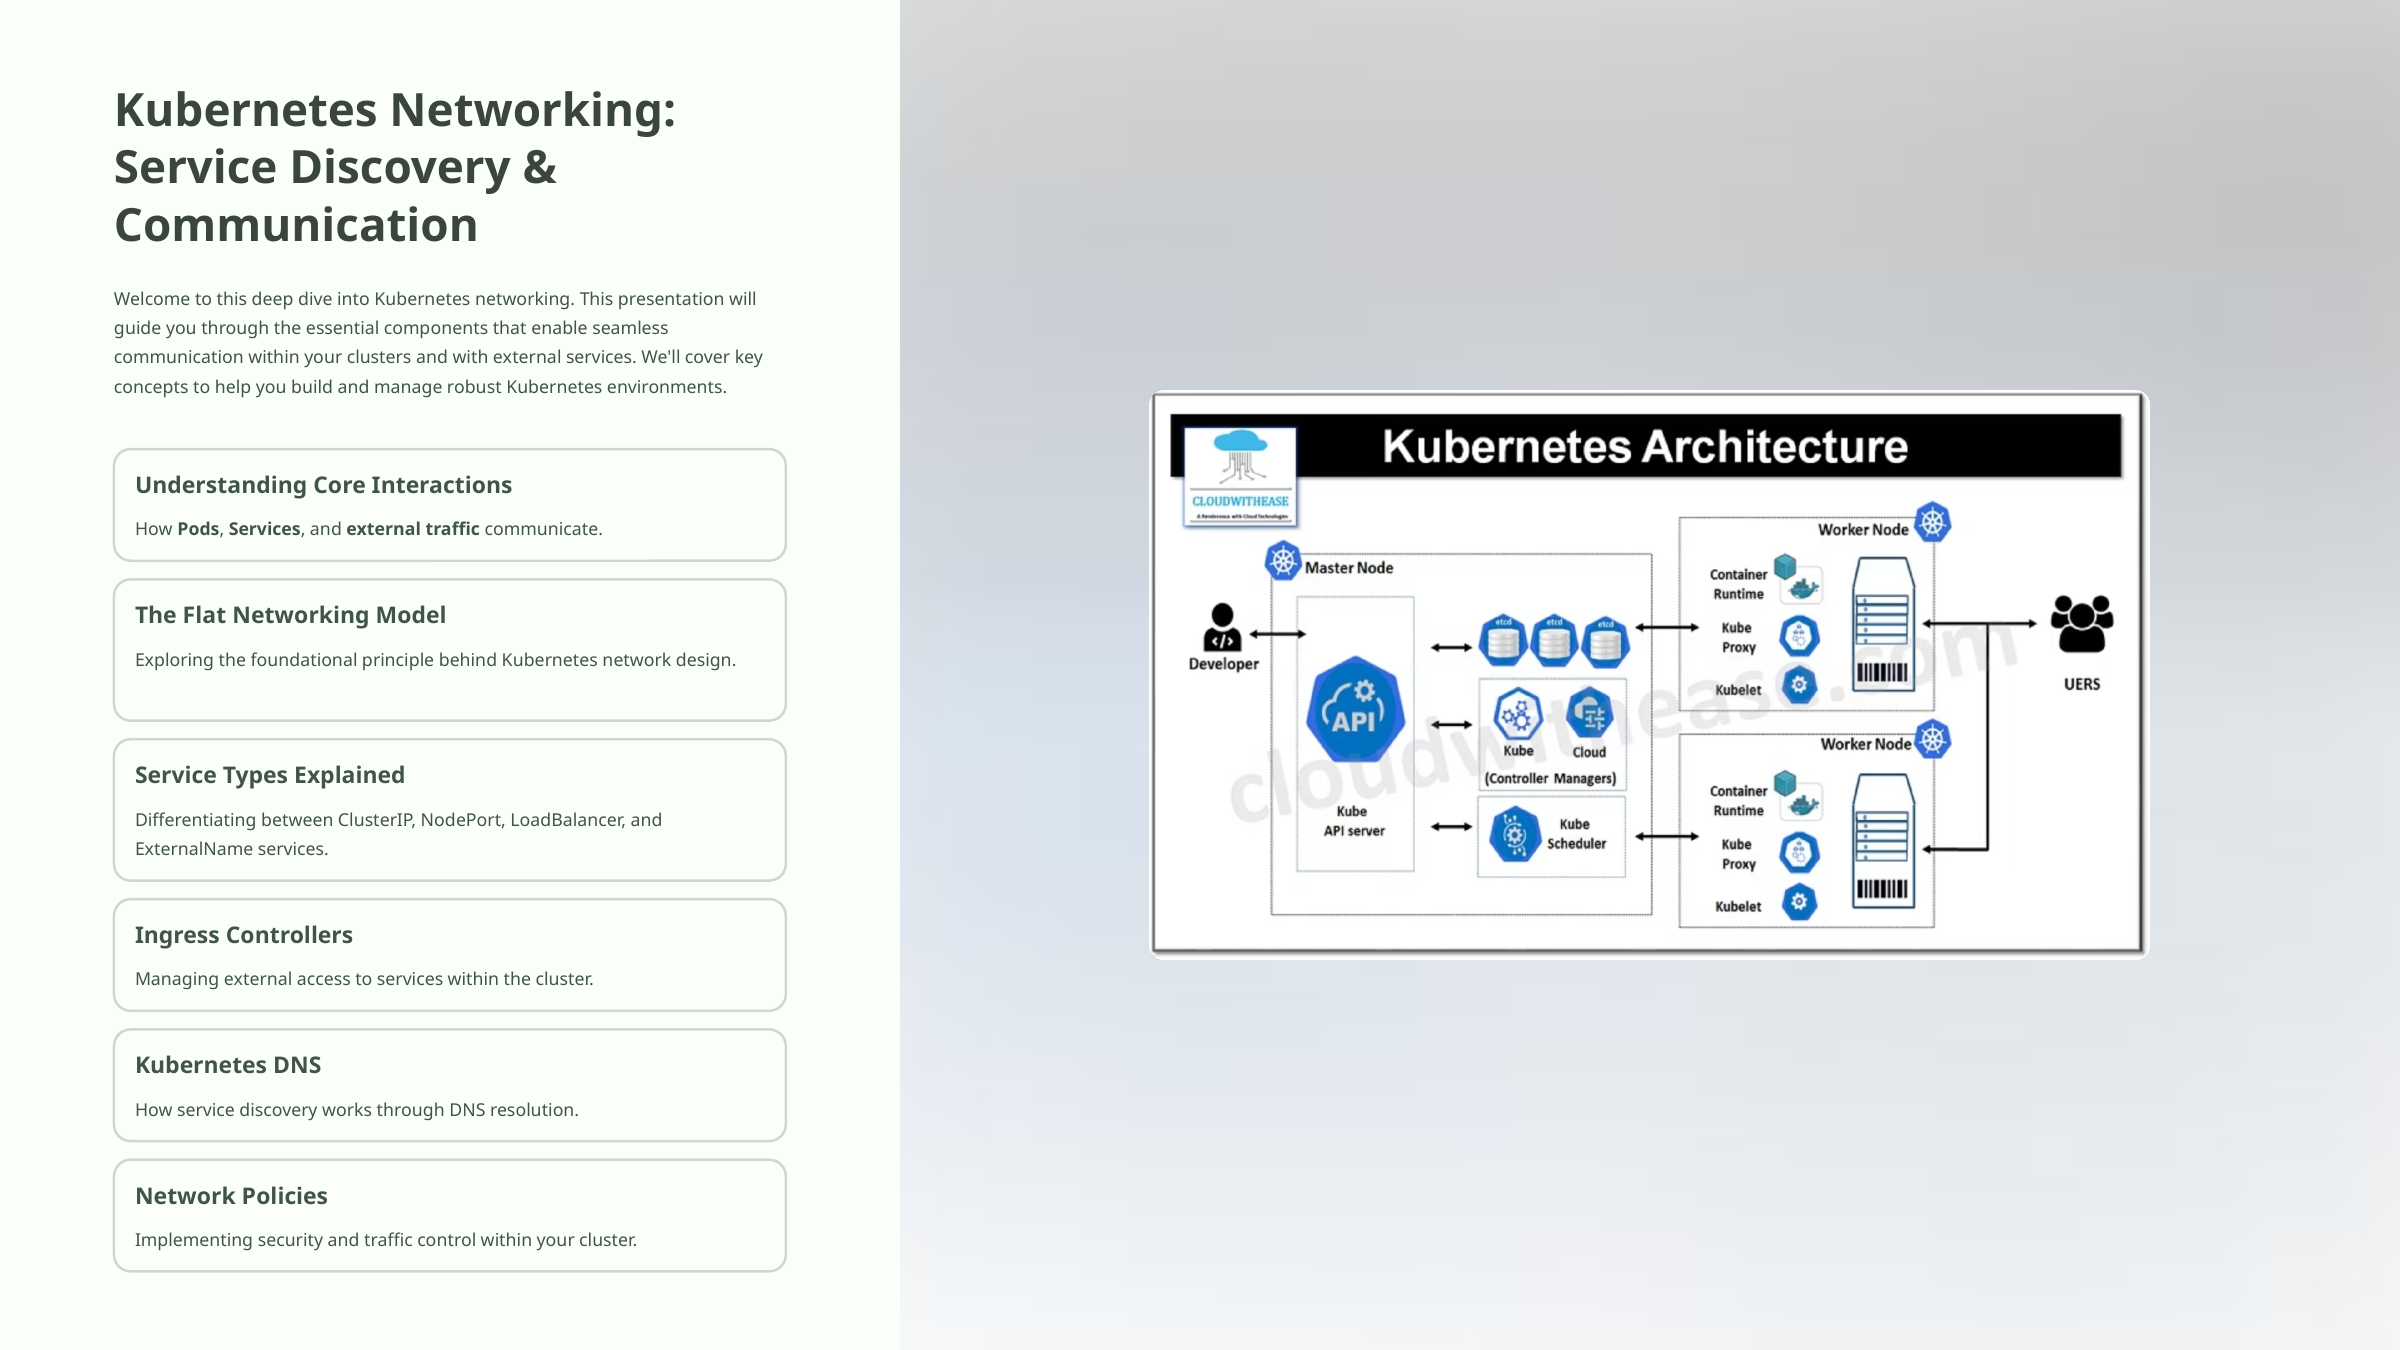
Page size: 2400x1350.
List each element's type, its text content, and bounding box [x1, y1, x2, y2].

text_box Kubernetes DNS [135, 1050, 367, 1080]
text_box Ingress Controllers [135, 920, 367, 950]
text_box Managing external access to services within the cluster. [135, 960, 765, 990]
text_box The Flat Networking Model [135, 600, 453, 630]
text_box Exploring the foundational principle behind Kubernetes network design. [135, 640, 765, 700]
text_box How Pods, Services, and external traffic communicate. [135, 510, 765, 540]
text_box Network Policies [135, 1180, 367, 1210]
text_box Welcome to this deep dive into Kubernetes networking. This presentation will guide you through the essential components that enable seamless communication within your clusters and with external services. We'll cover key concepts to help you build and manage robust Kubernetes environments. [113, 279, 786, 429]
text_box [113, 899, 786, 1011]
text_box How service discovery works through DNS resolution. [135, 1090, 765, 1121]
text_box [113, 449, 786, 561]
picture [899, 0, 2400, 1350]
text_box Understanding Core Interactions [135, 470, 524, 499]
text_box Service Types Explained [135, 760, 419, 790]
text_box [113, 1159, 786, 1272]
text_box Differentiating between ClusterIP, NodePort, LoadBalancer, and ExternalName services. [135, 800, 765, 860]
text_box [113, 1029, 786, 1142]
text_box Kubernetes Networking: Service Discovery & Communication [113, 78, 786, 253]
text_box [113, 739, 786, 881]
text_box Implementing security and traffic control within your cluster. [135, 1220, 765, 1251]
text_box [113, 579, 786, 721]
